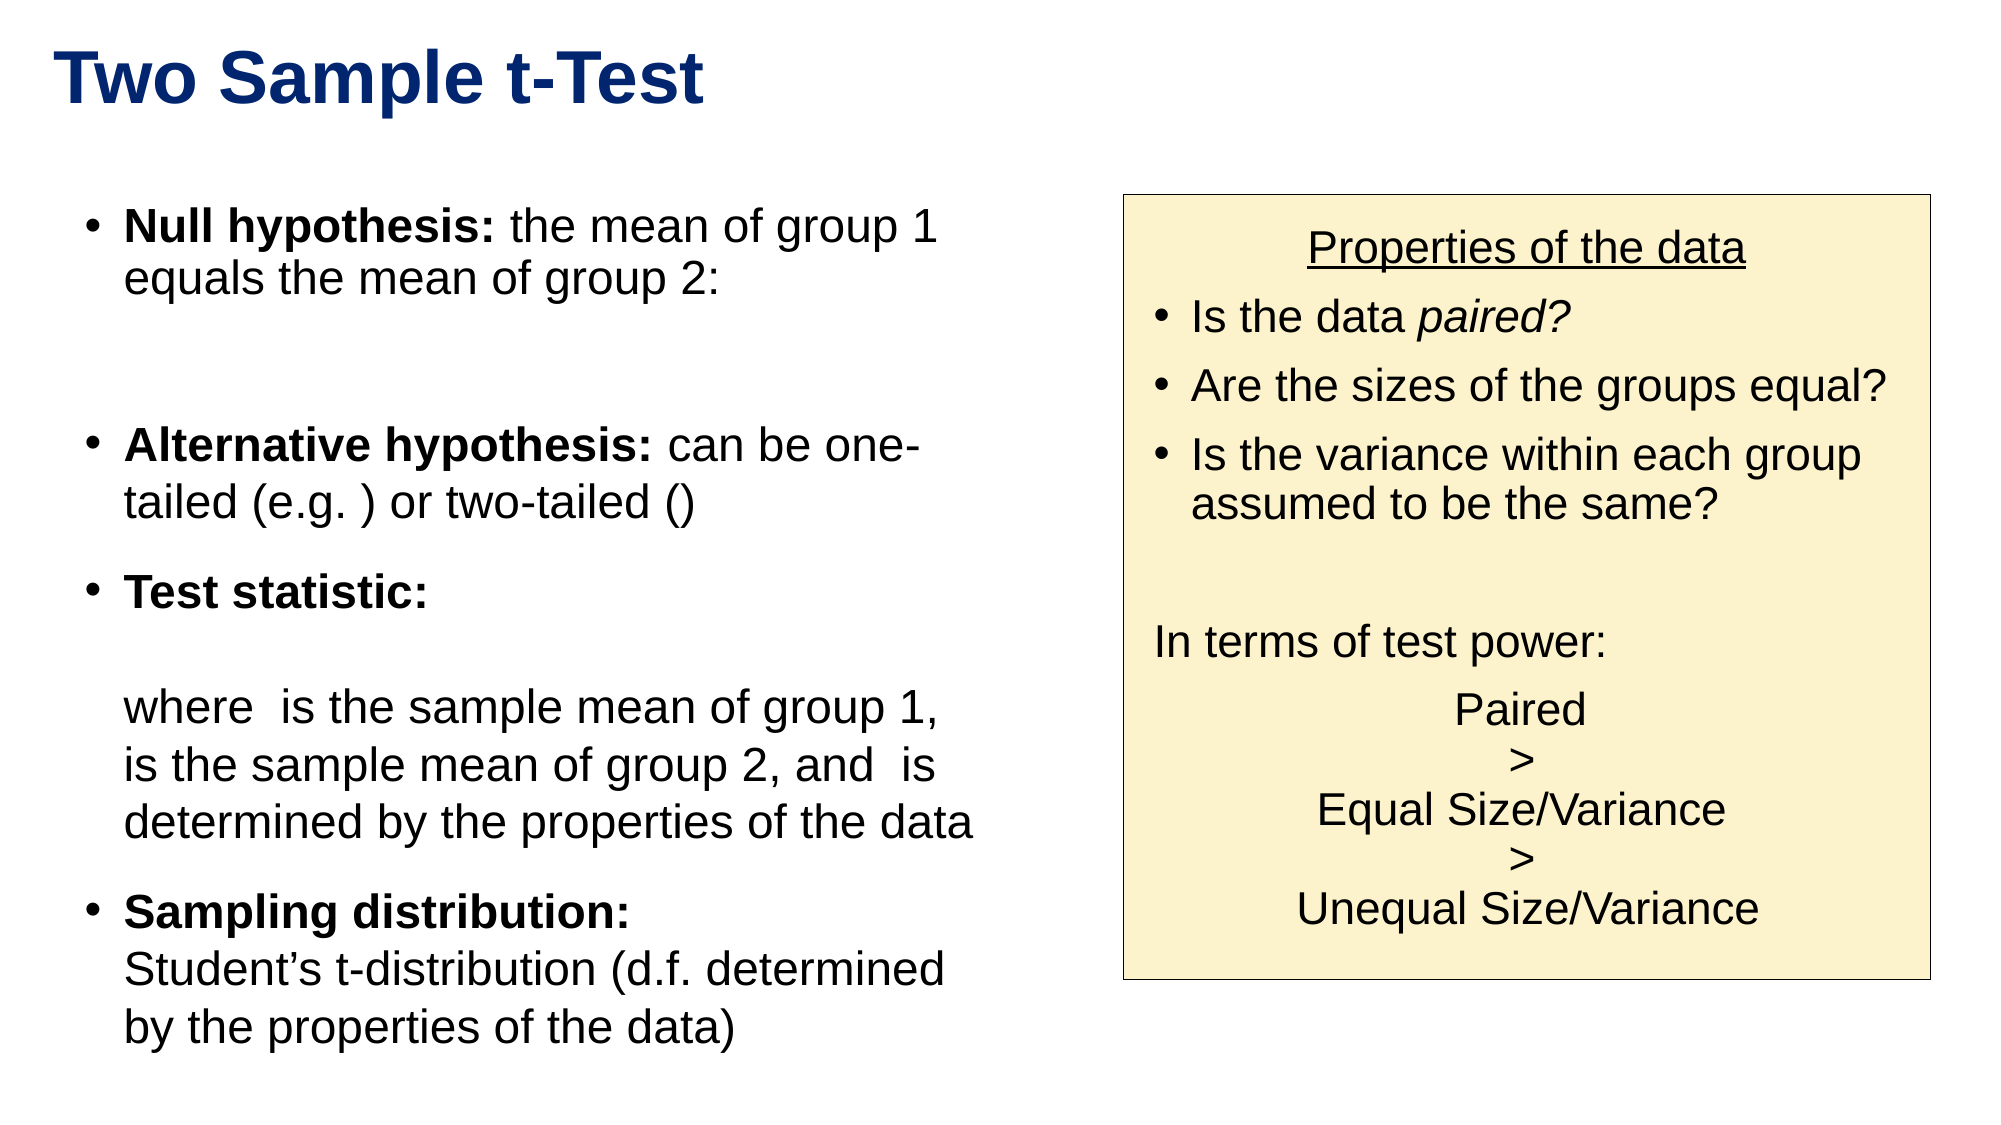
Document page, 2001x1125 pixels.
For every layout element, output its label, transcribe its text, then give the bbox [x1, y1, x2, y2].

text_box Properties of the data Is the data paired? Are the sizes of the groups equal? Is the variance within each group assumed to be the same? In terms of test power: Paired > Equal Size/Variance > Unequal Size/Variance [1123, 194, 1931, 980]
title Two Sample t-Test [0, 0, 2000, 159]
